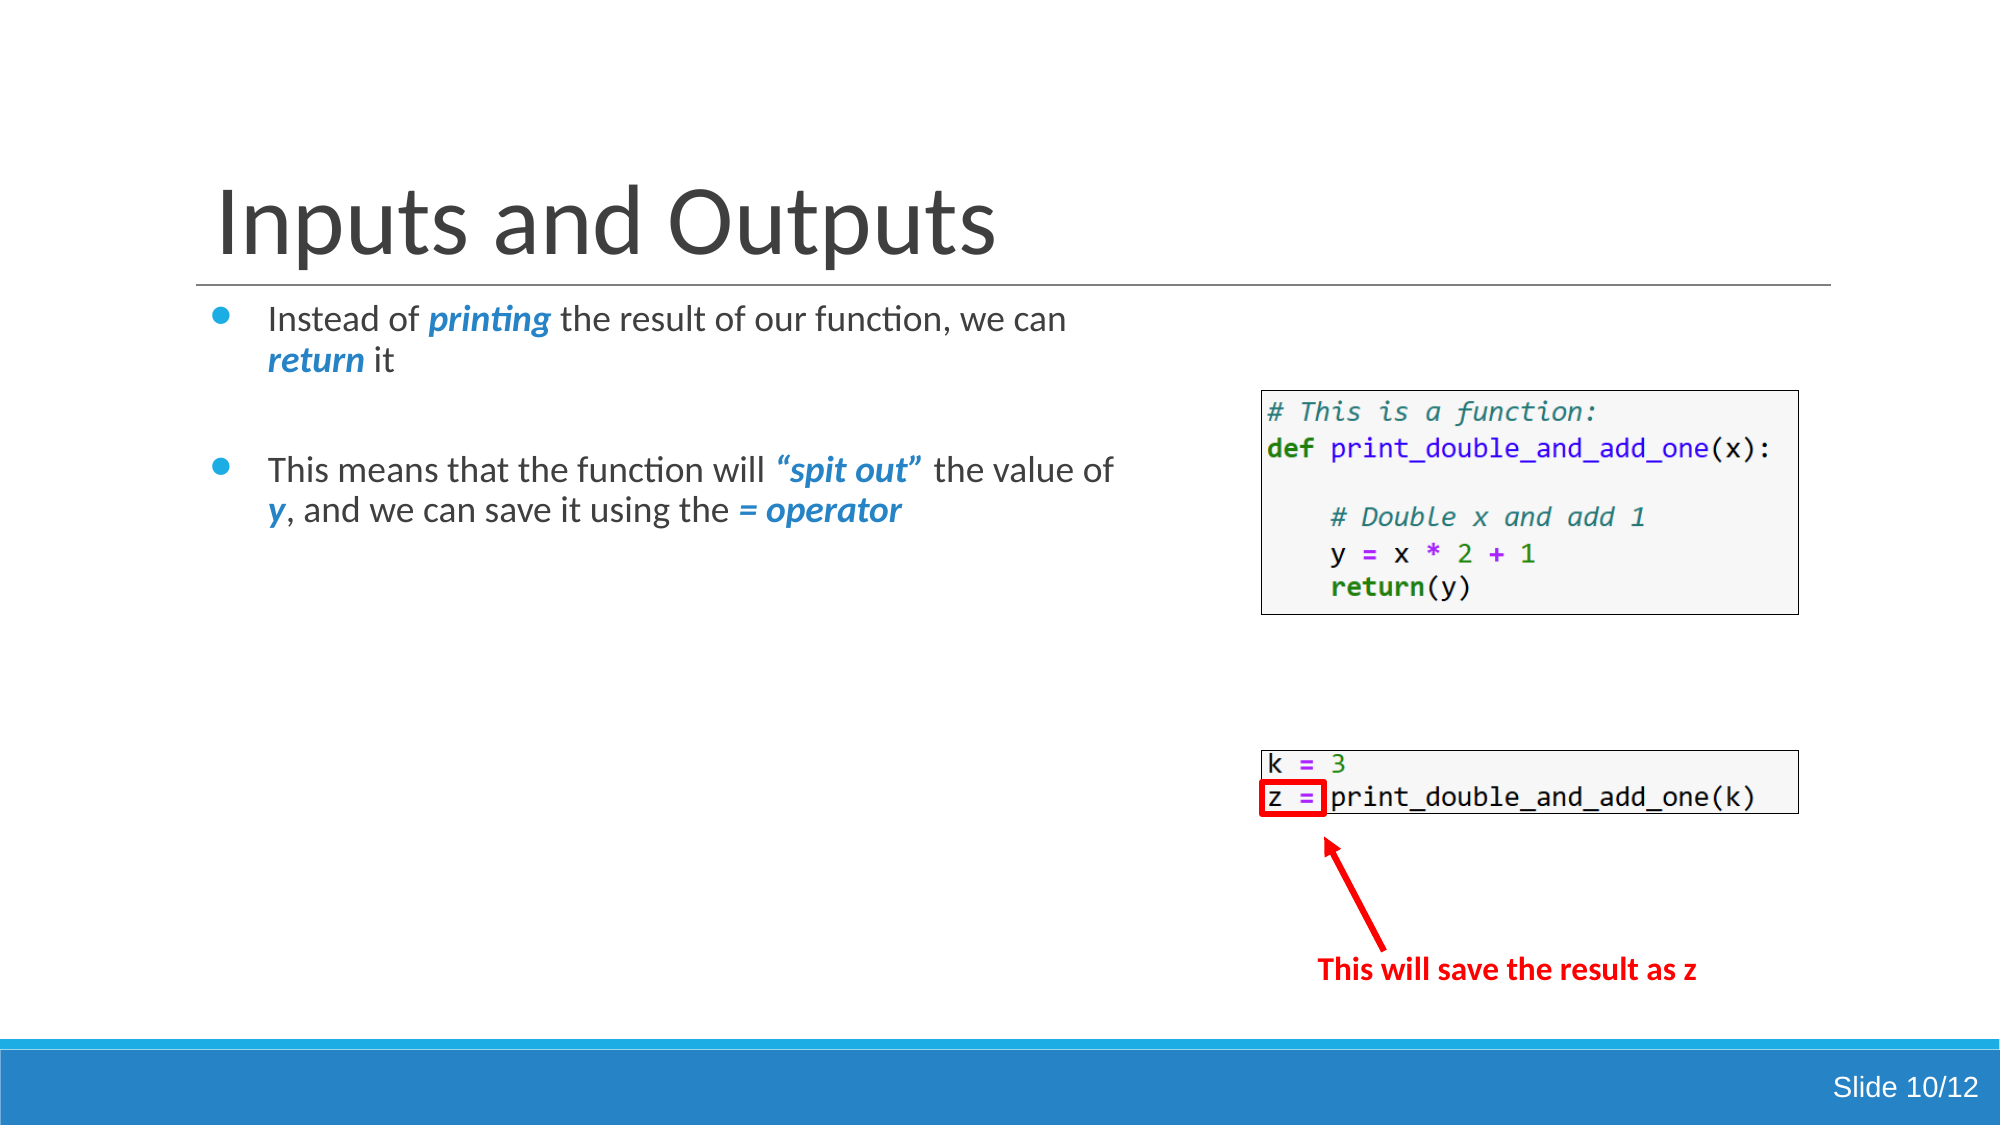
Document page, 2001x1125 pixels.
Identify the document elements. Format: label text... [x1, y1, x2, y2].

text_box Instead of printing the result of our function, we can return it This means that the function will “spit out” the value of y, and we can save it using the = operator [192, 291, 1127, 853]
picture [1261, 390, 1799, 615]
title Inputs and Outputs [200, 44, 1850, 283]
text_box This will save the result as z [1302, 932, 2000, 1003]
picture [1261, 749, 1799, 815]
text_box Slide 10/12 [1817, 1053, 2000, 1125]
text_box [1323, 836, 1385, 952]
